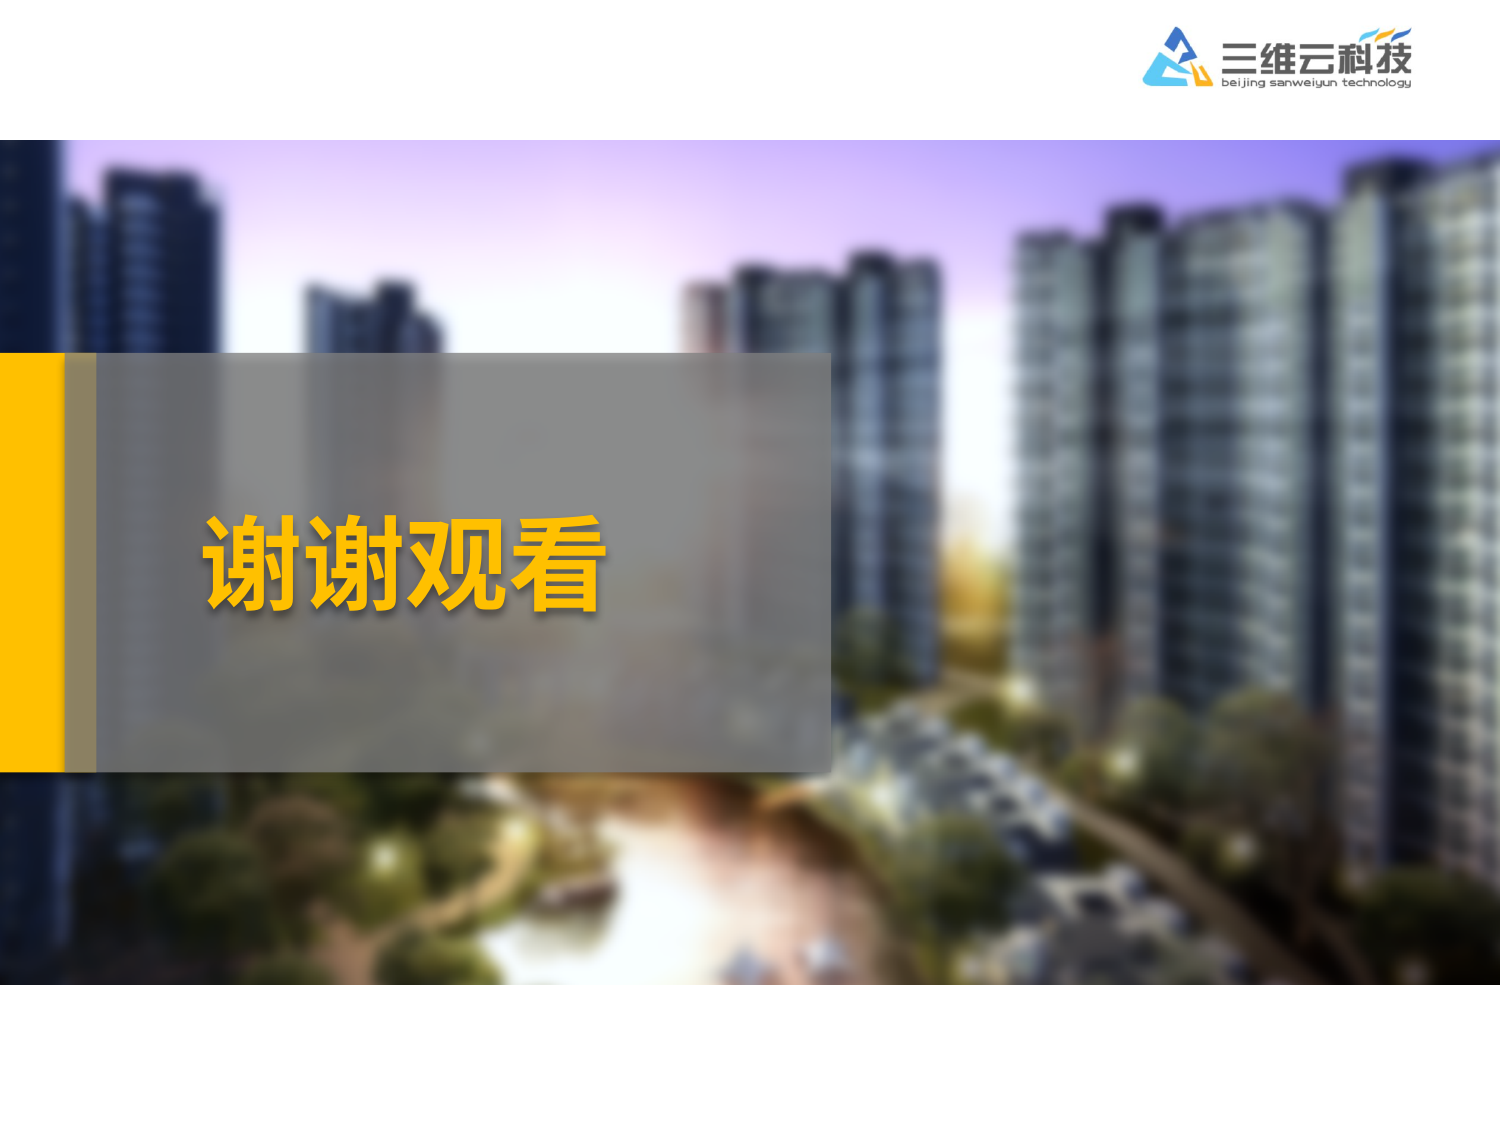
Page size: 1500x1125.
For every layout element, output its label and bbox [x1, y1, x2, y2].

picture [0, 140, 1500, 985]
picture [1059, 0, 1499, 125]
